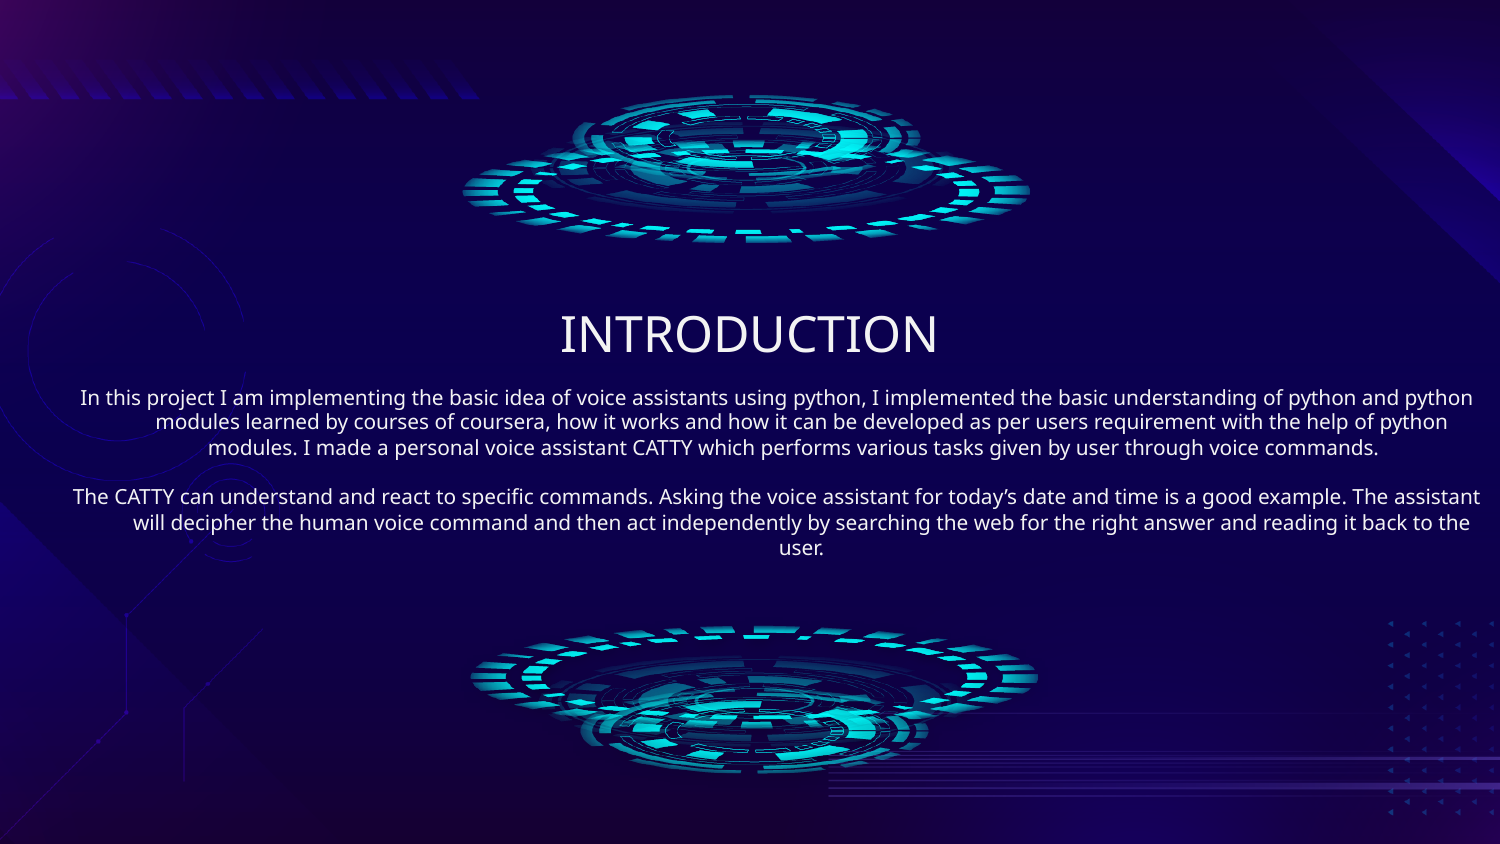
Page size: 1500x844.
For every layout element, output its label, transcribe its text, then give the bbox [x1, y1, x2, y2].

title INTRODUCTION [516, 317, 984, 406]
subtitle In this project I am implementing the basic idea of voice assistants using python, I implemented the basic understanding of python and python modules learned by courses of coursera, how it works and how it can be developed as per users requirement with the help of python modules. I made a personal voice assistant CATTY which performs various tasks given by user through voice commands. The CATTY can understand and react to specific commands. Asking the voice assistant for today’s date and time is a good example. The assistant will decipher the human voice command and then act independently by searching the web for the right answer and reading it back to the user. [28, 348, 1500, 556]
picture [0, 0, 1500, 844]
